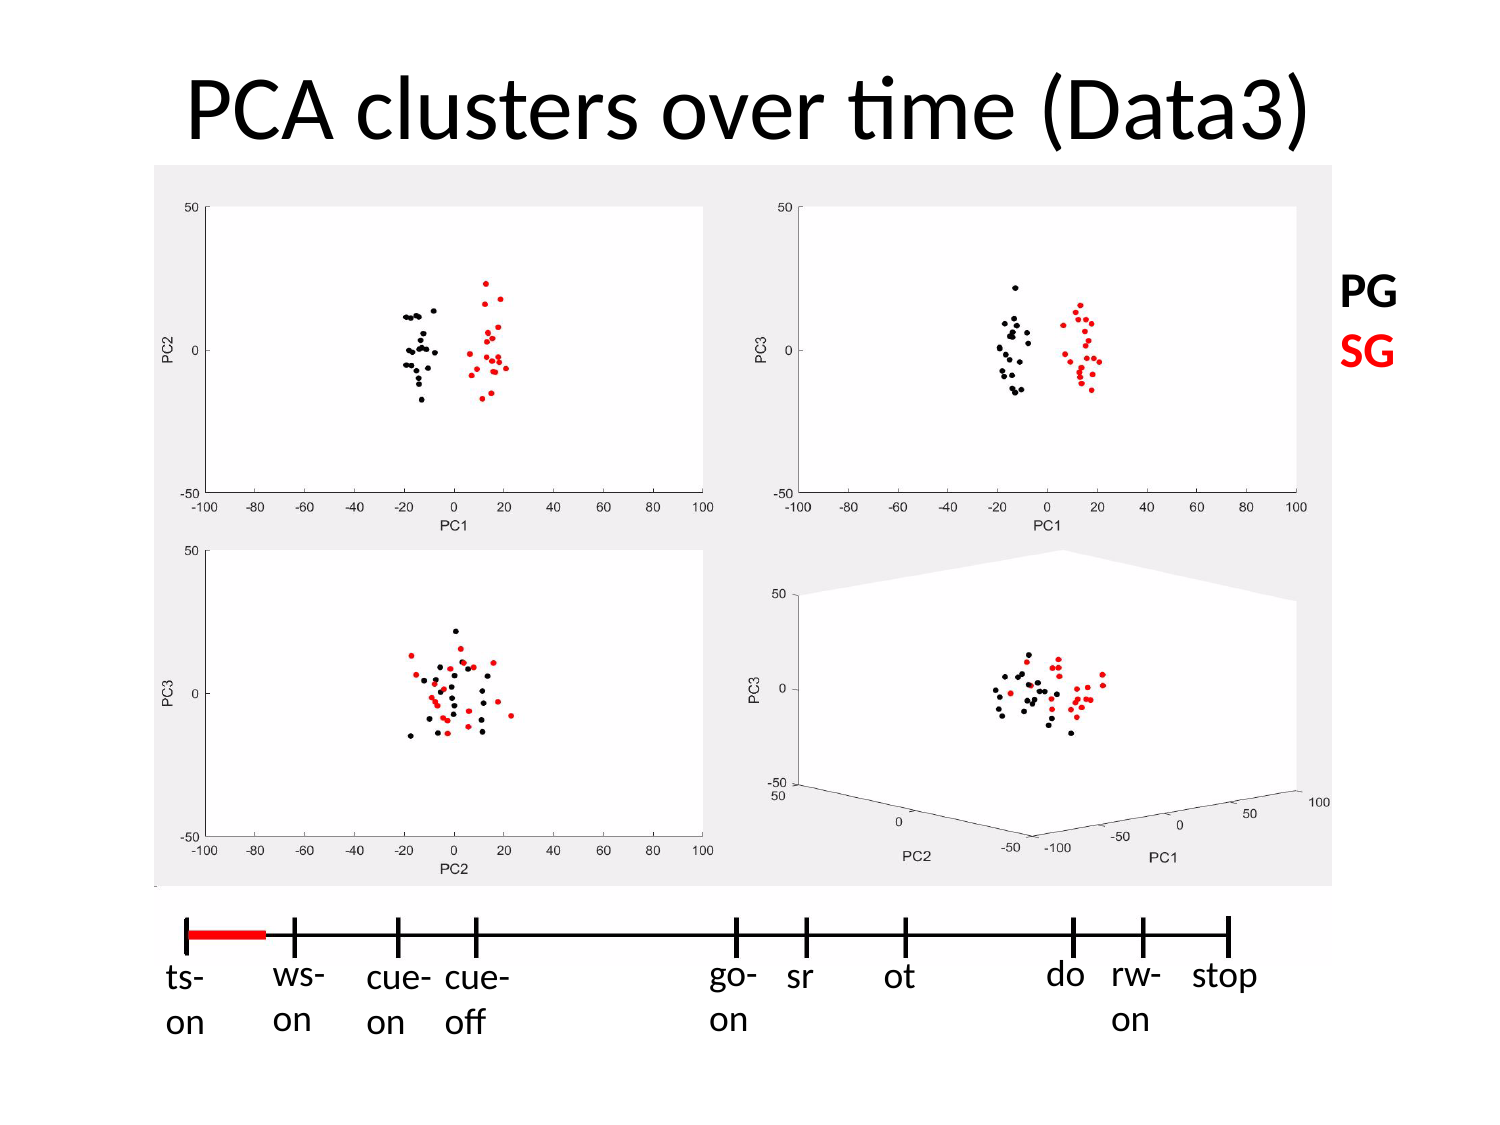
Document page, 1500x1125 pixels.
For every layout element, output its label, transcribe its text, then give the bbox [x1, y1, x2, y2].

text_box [153, 940, 1269, 1039]
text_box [153, 164, 1333, 967]
title PCA clusters over time (Data3) [75, 24, 1425, 180]
text_box PG SG [1338, 249, 1414, 385]
